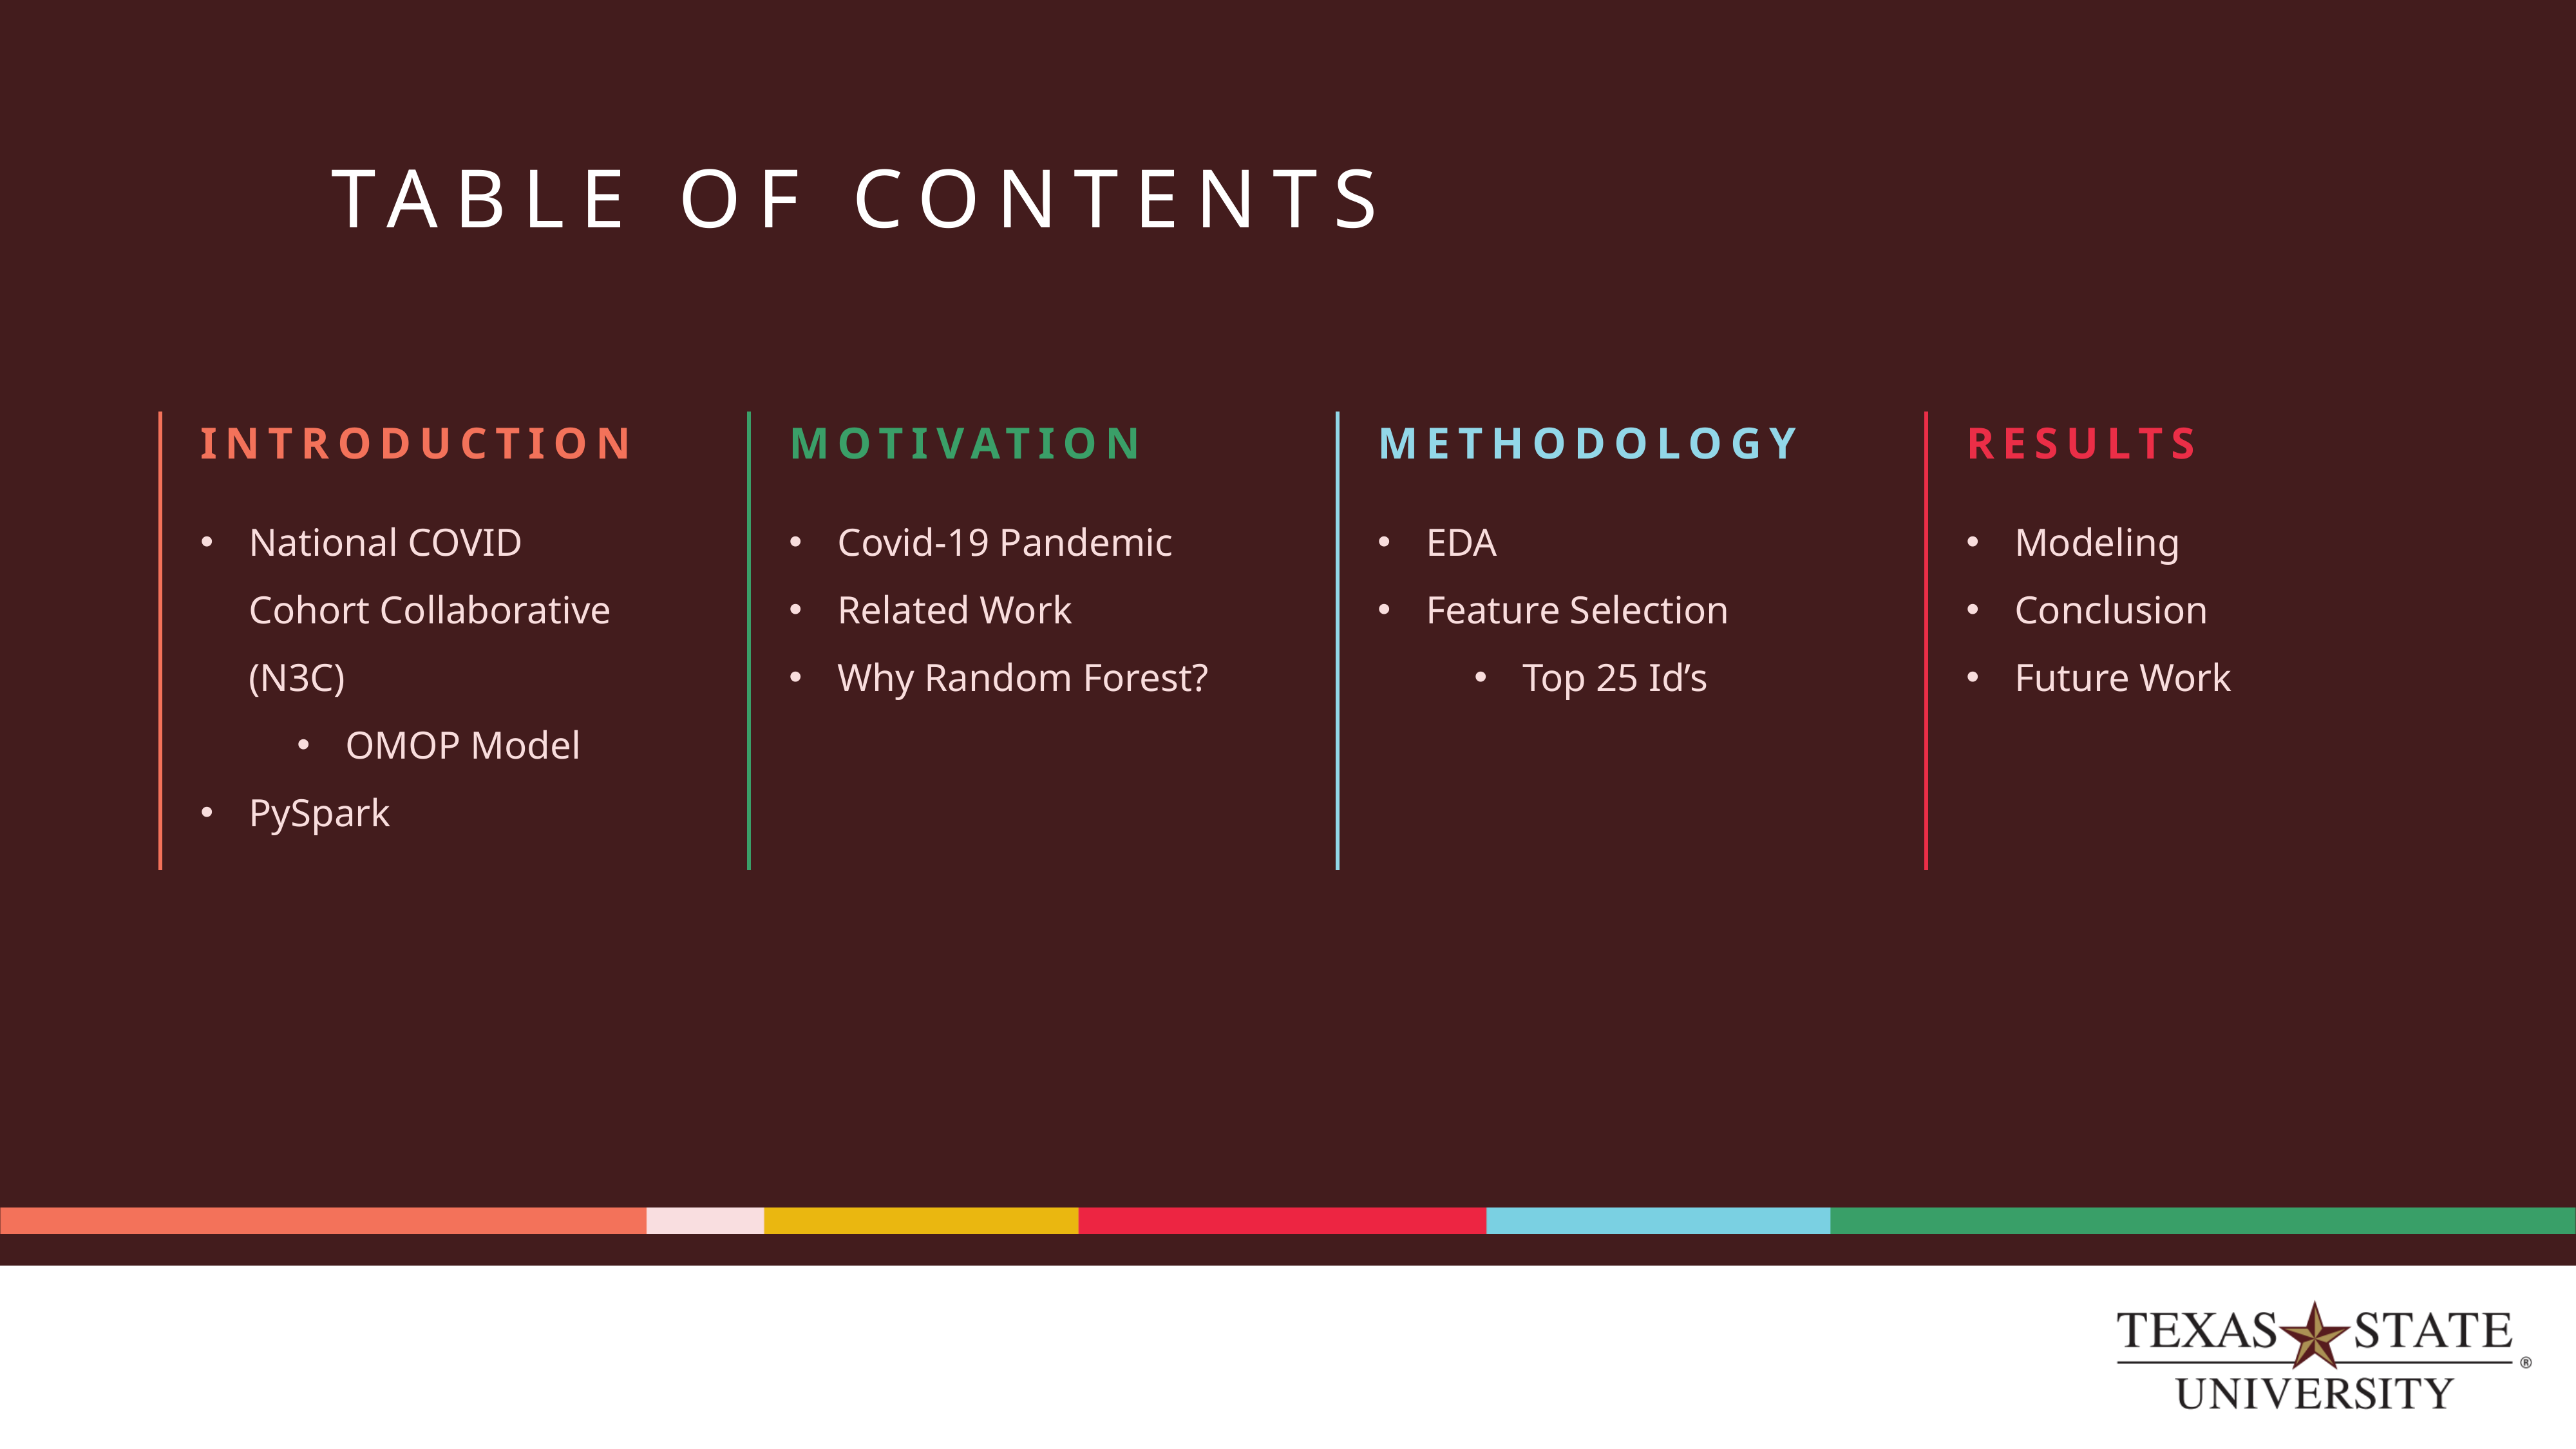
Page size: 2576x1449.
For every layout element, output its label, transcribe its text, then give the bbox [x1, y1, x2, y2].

title TABLE OF CONTENTS [321, 142, 1676, 394]
text_box EDA Feature Selection Top 25 Id’s [1368, 491, 1827, 772]
text_box RESULTS [1956, 411, 2416, 472]
text_box METHODOLOGY [1368, 411, 1827, 472]
text_box Covid-19 Pandemic Related Work Why Random Forest? [779, 491, 1239, 704]
text_box National COVID Cohort Collaborative (N3C) OMOP Model PySpark [191, 491, 650, 907]
picture [0, 1208, 2576, 1234]
text_box Modeling Conclusion Future Work [1956, 491, 2416, 704]
text_box MOTIVATION [779, 411, 1239, 472]
text_box INTRODUCTION [191, 411, 650, 472]
